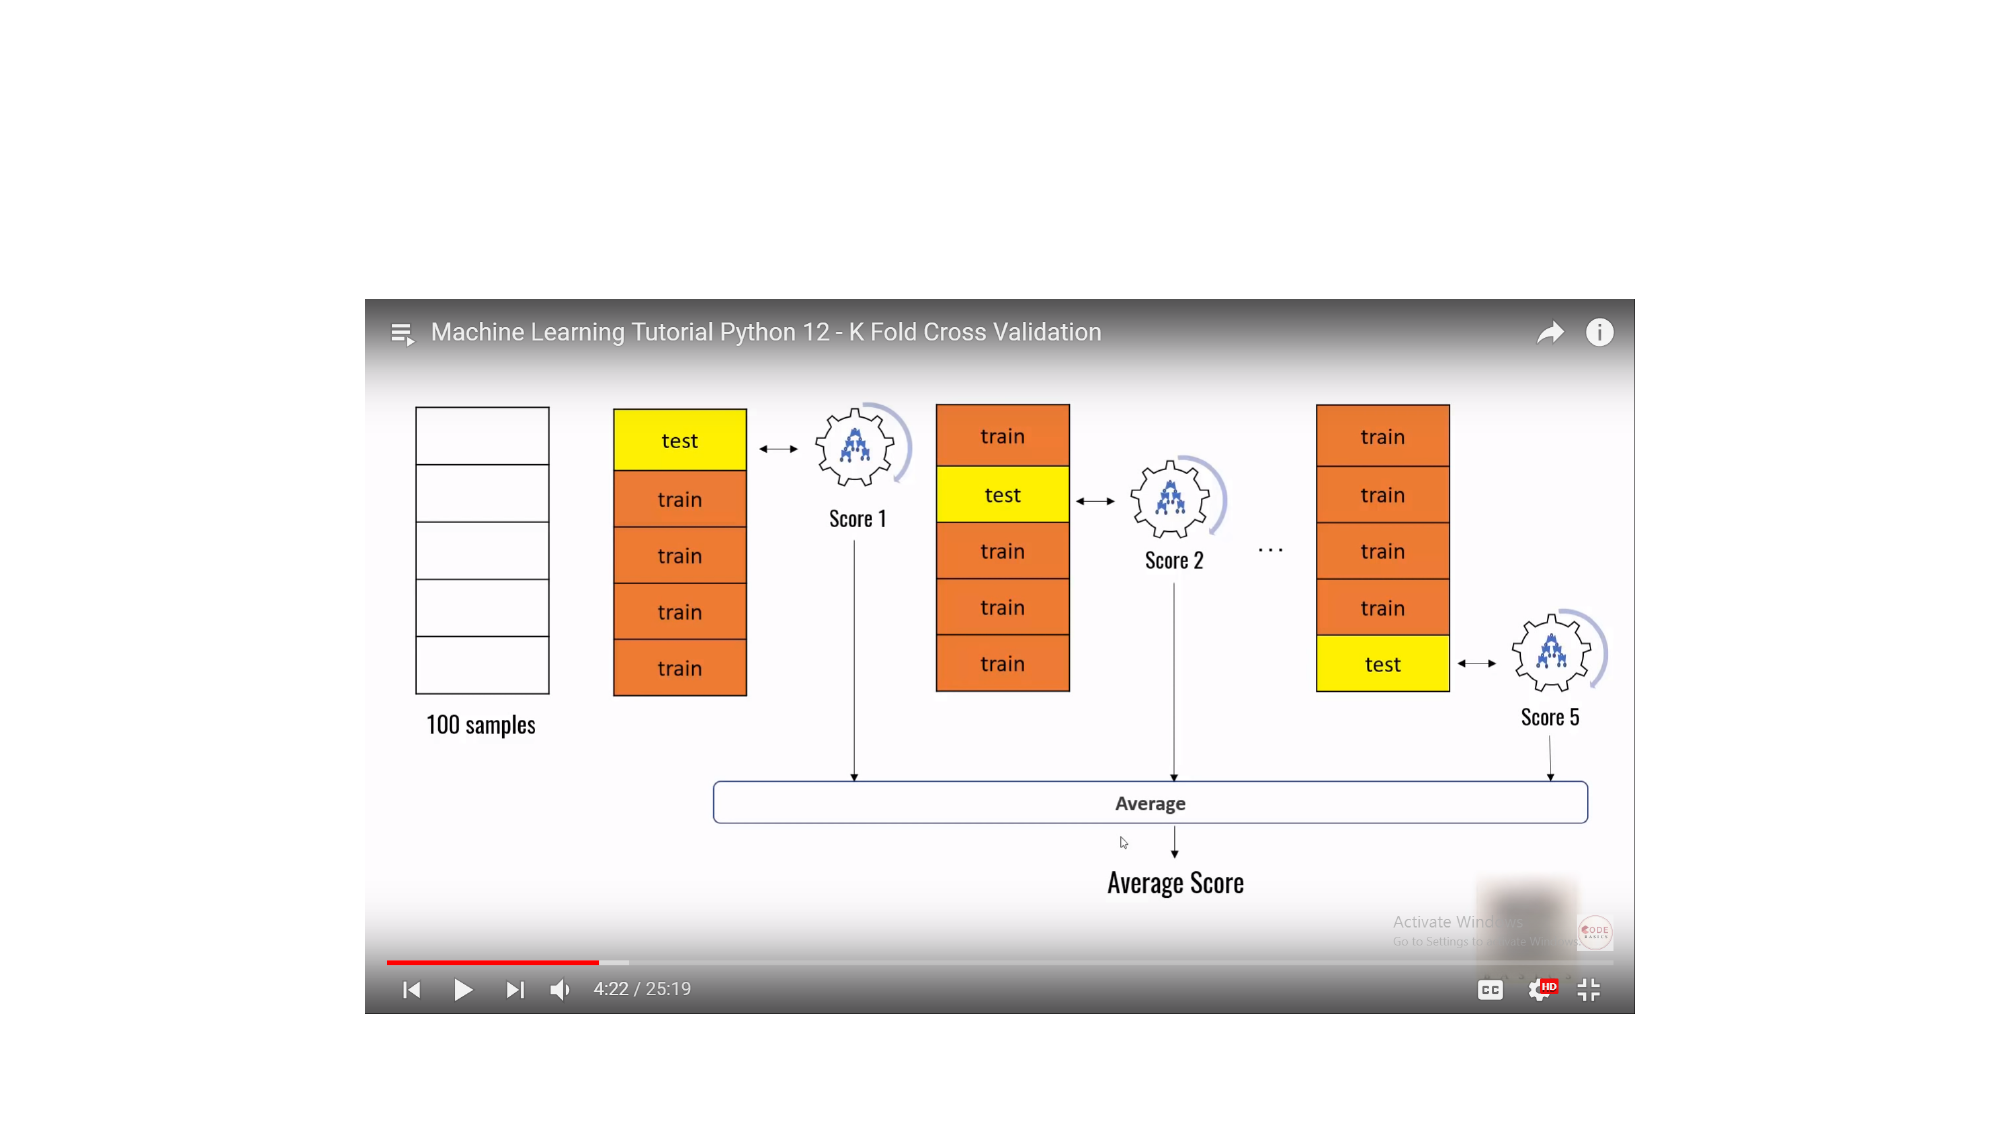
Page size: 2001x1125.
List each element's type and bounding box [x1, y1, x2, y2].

list [365, 299, 1635, 1014]
